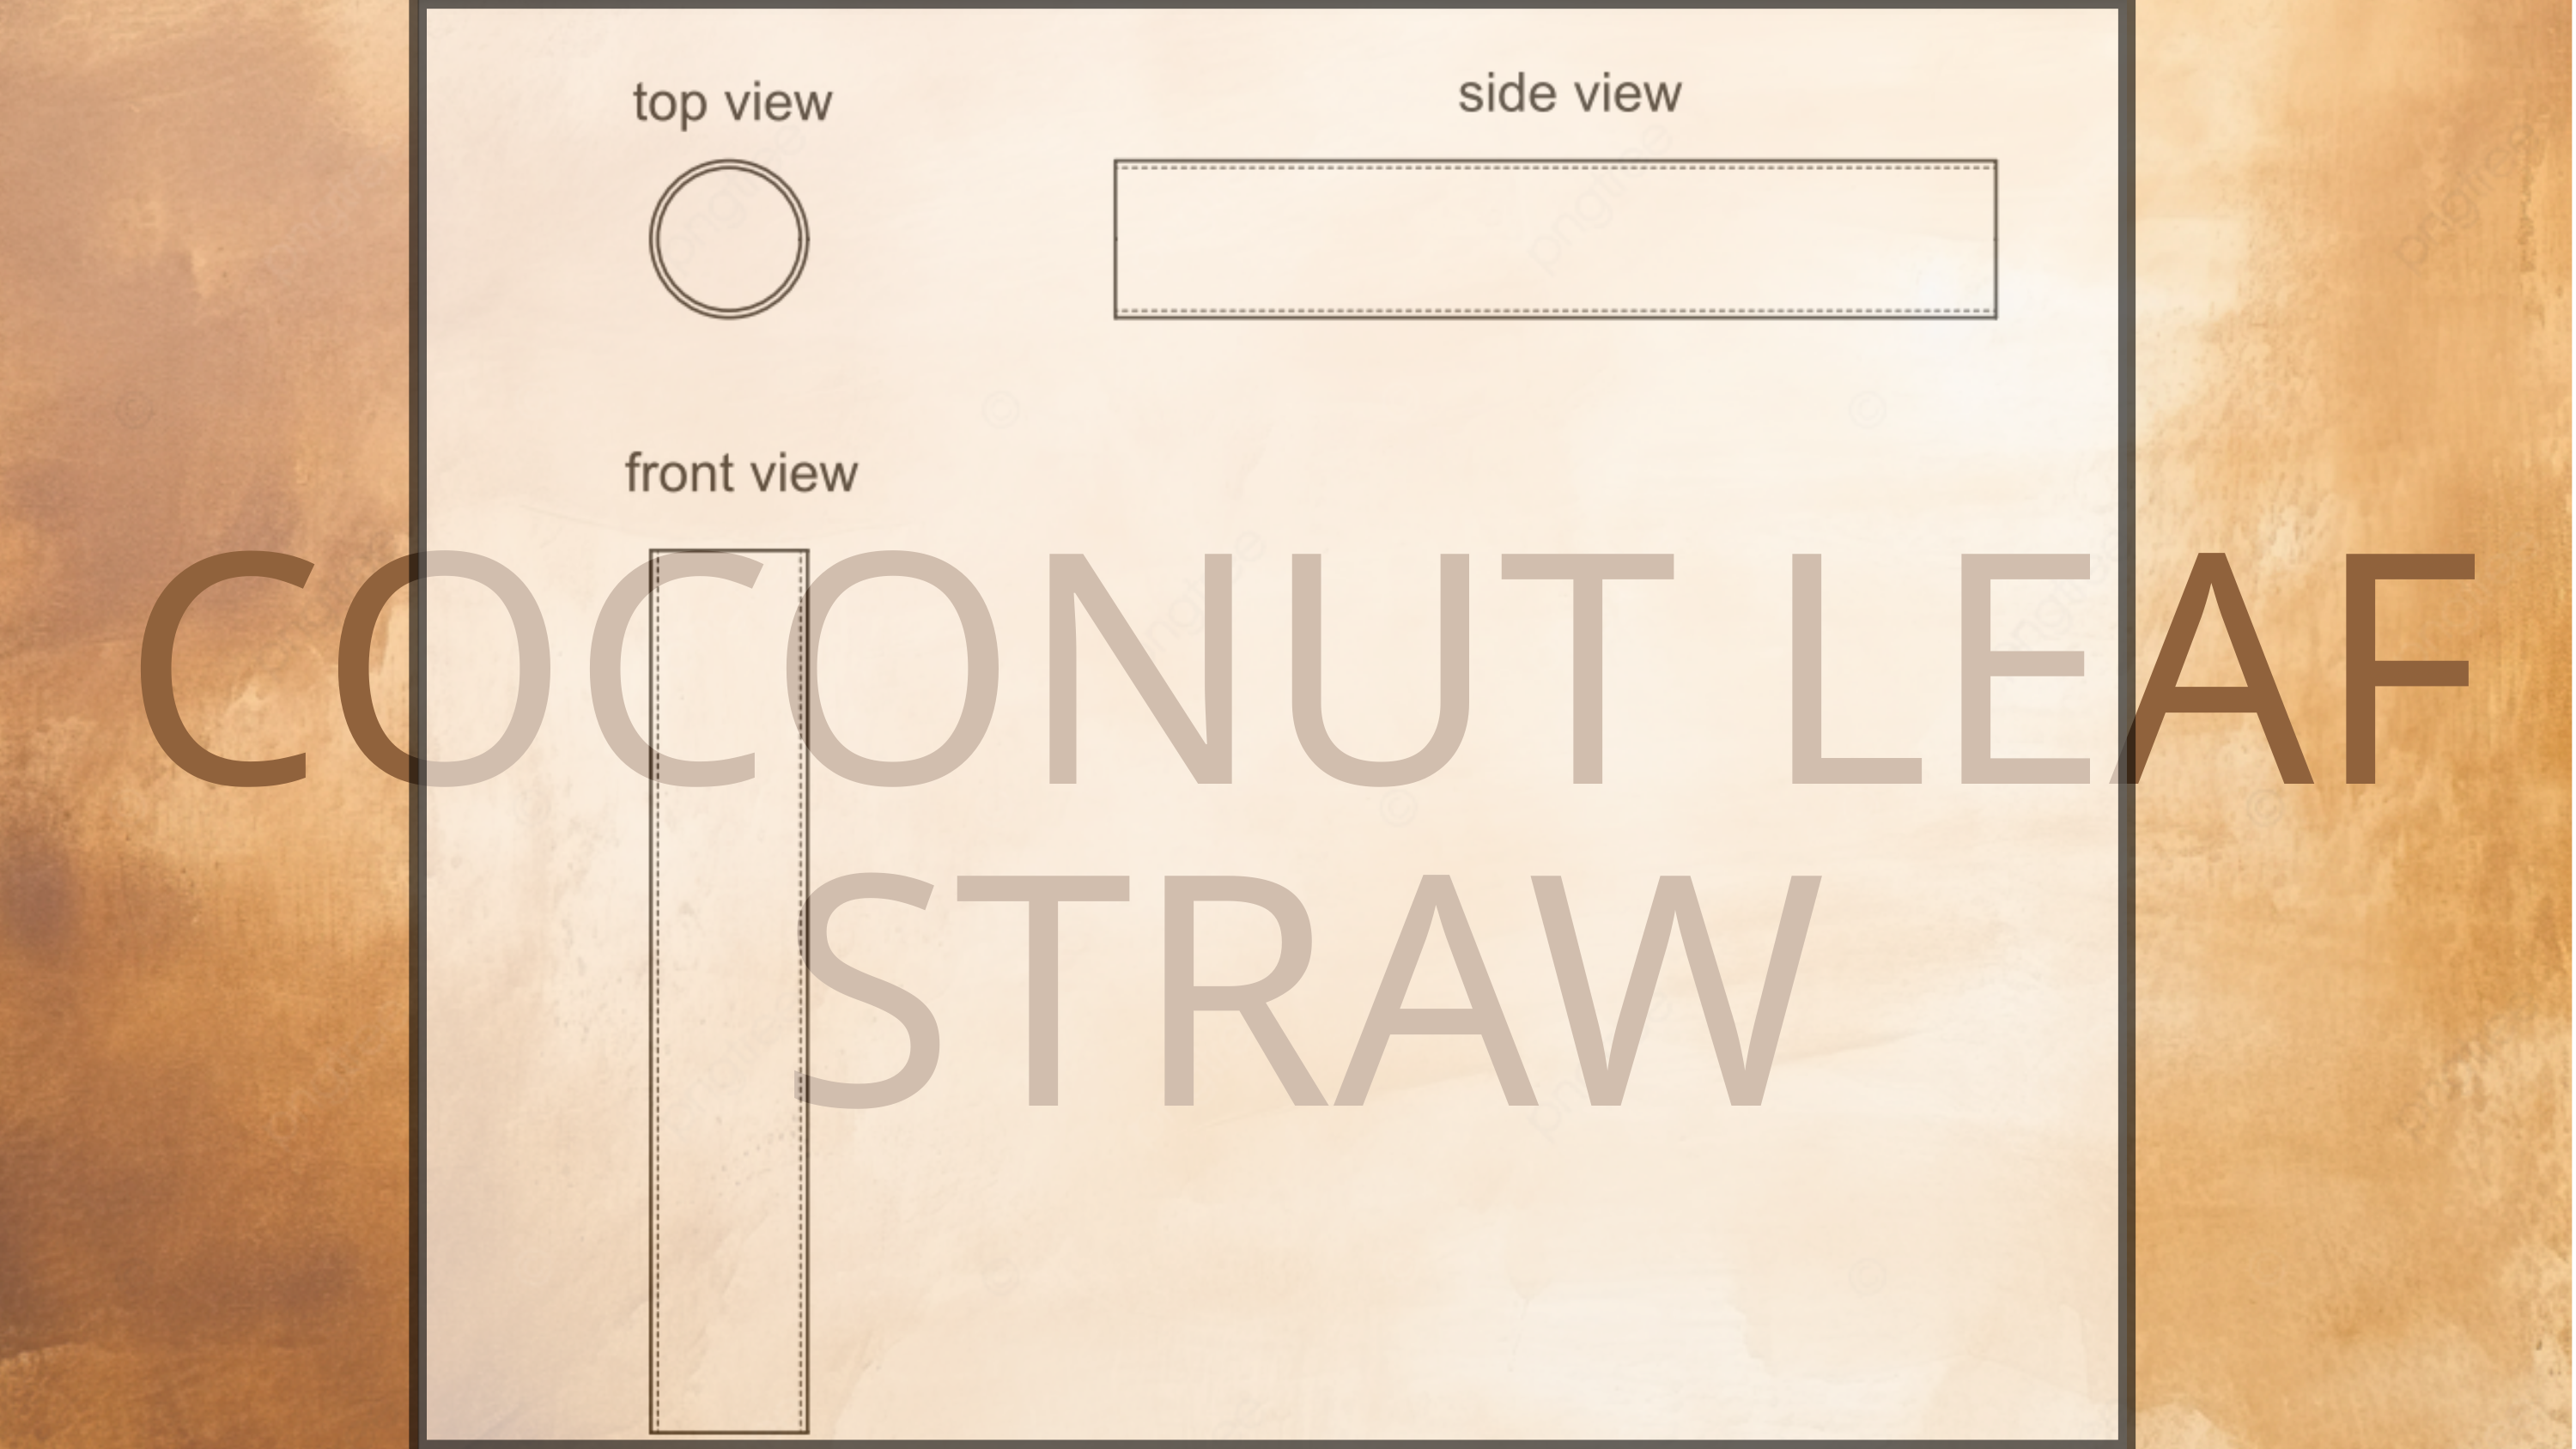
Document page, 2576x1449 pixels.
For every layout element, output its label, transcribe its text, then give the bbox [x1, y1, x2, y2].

text_box [417, 0, 2127, 1449]
text_box COCONUT LEAF STRAW [33, 526, 417, 1171]
text_box [2127, 1171, 2573, 1449]
text_box [0, 0, 417, 1449]
text_box [2127, 0, 2573, 526]
text_box COCONUT LEAF STRAW [2127, 526, 2573, 1171]
